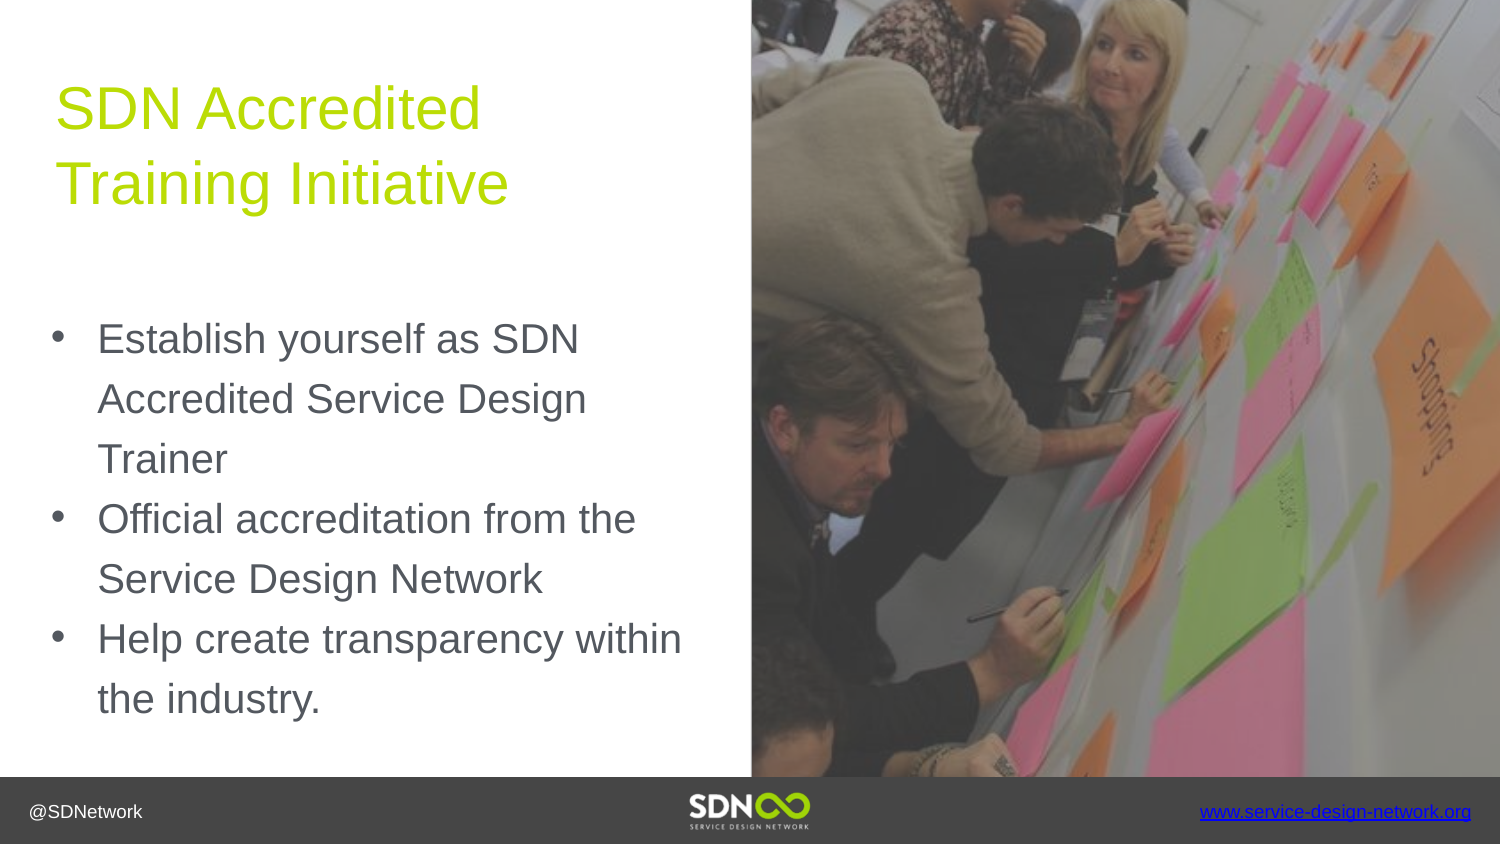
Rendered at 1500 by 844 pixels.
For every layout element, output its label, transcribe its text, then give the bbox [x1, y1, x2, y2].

text_box [0, 777, 747, 844]
text_box SDN Accredited Training Initiative [48, 94, 715, 331]
picture [679, 0, 1500, 844]
text_box Establish yourself as SDN Accredited Service Design Trainer Official accreditation from the Service Design Network Help create transparency within the industry. [45, 331, 718, 692]
text_box @SDNetwork [8, 784, 384, 838]
